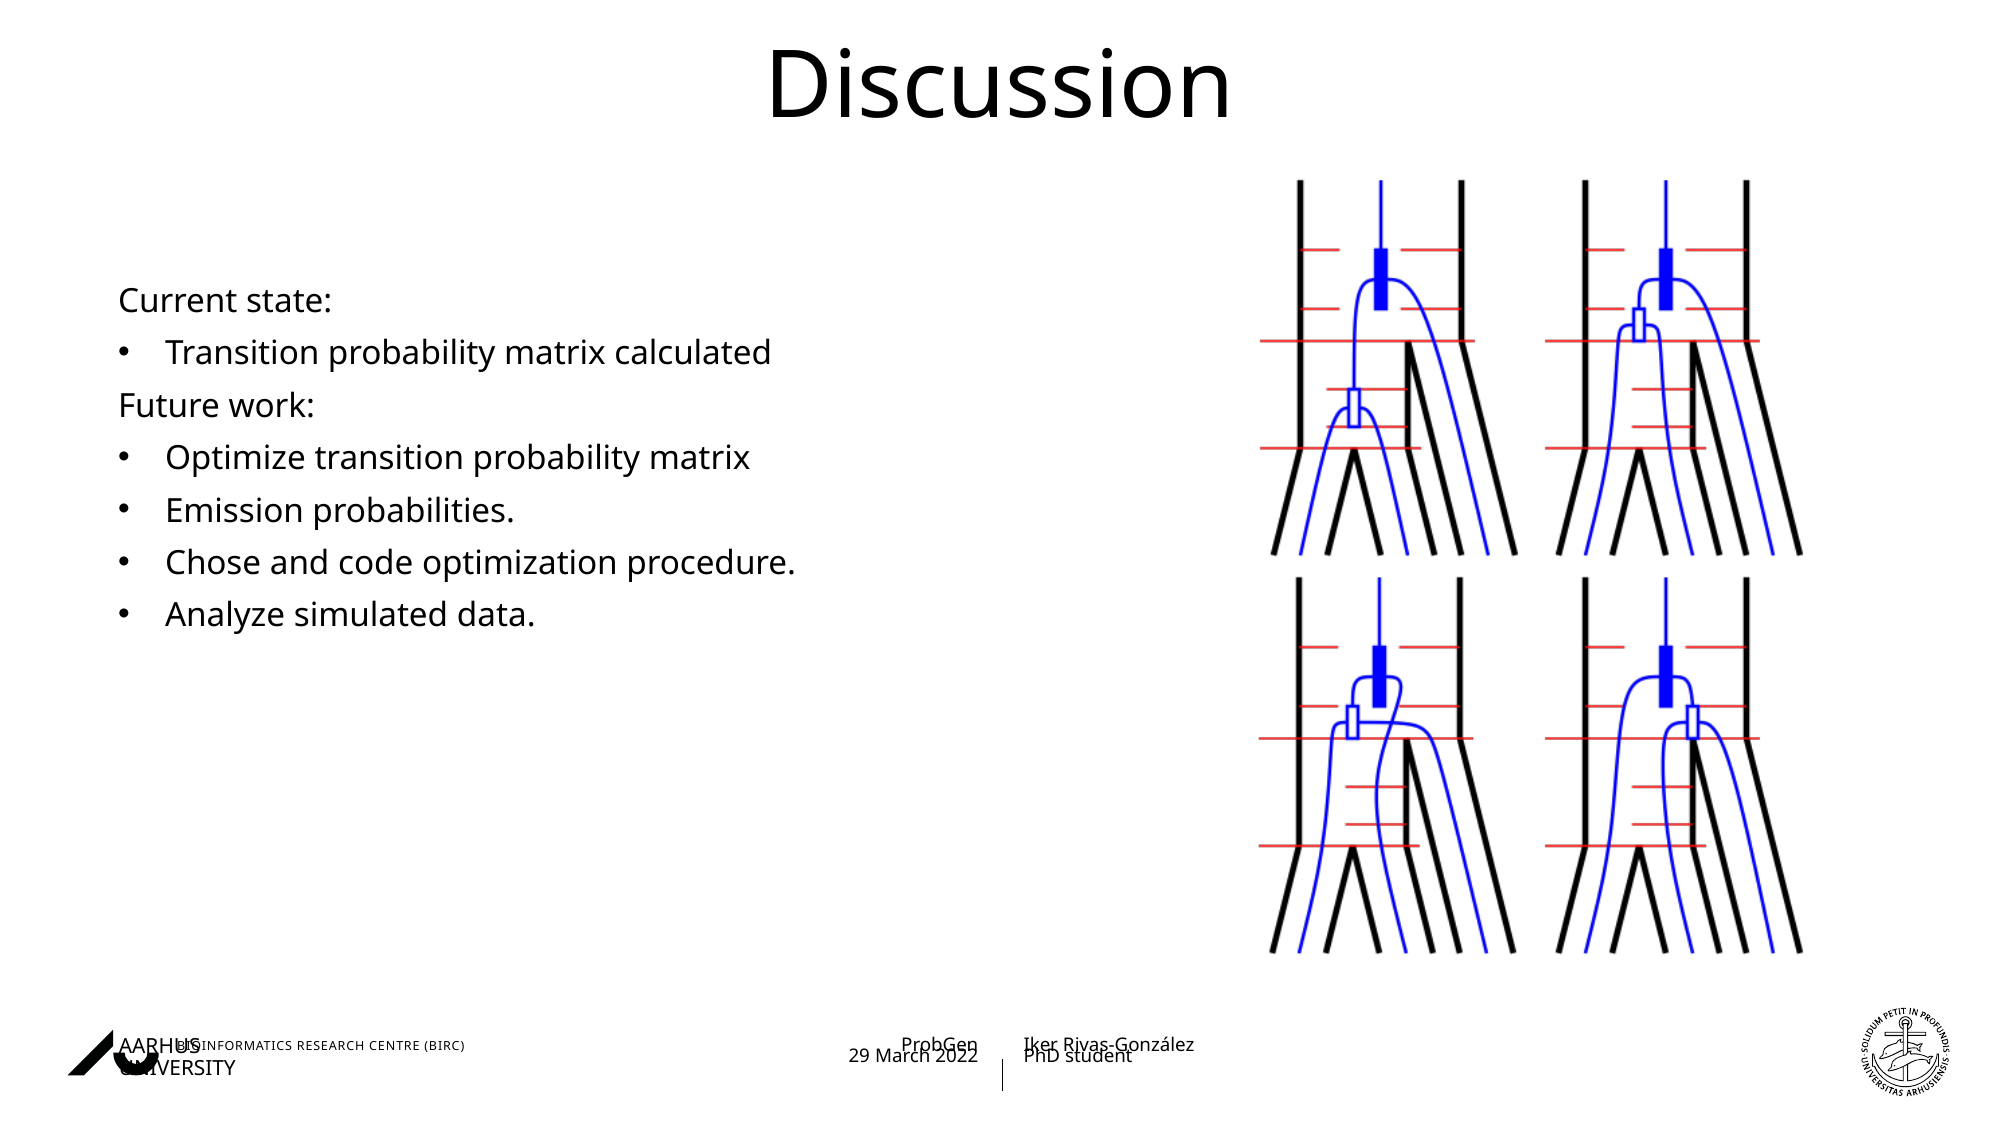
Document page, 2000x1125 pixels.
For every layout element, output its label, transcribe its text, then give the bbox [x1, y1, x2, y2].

title Discussion [51, 37, 1948, 162]
text_box Current state: Transition probability matrix calculated Future work: Optimize transition probability matrix Emission probabilities. Chose and code optimization procedure. Analyze simulated data. [118, 278, 798, 686]
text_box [1124, 99, 1948, 1034]
